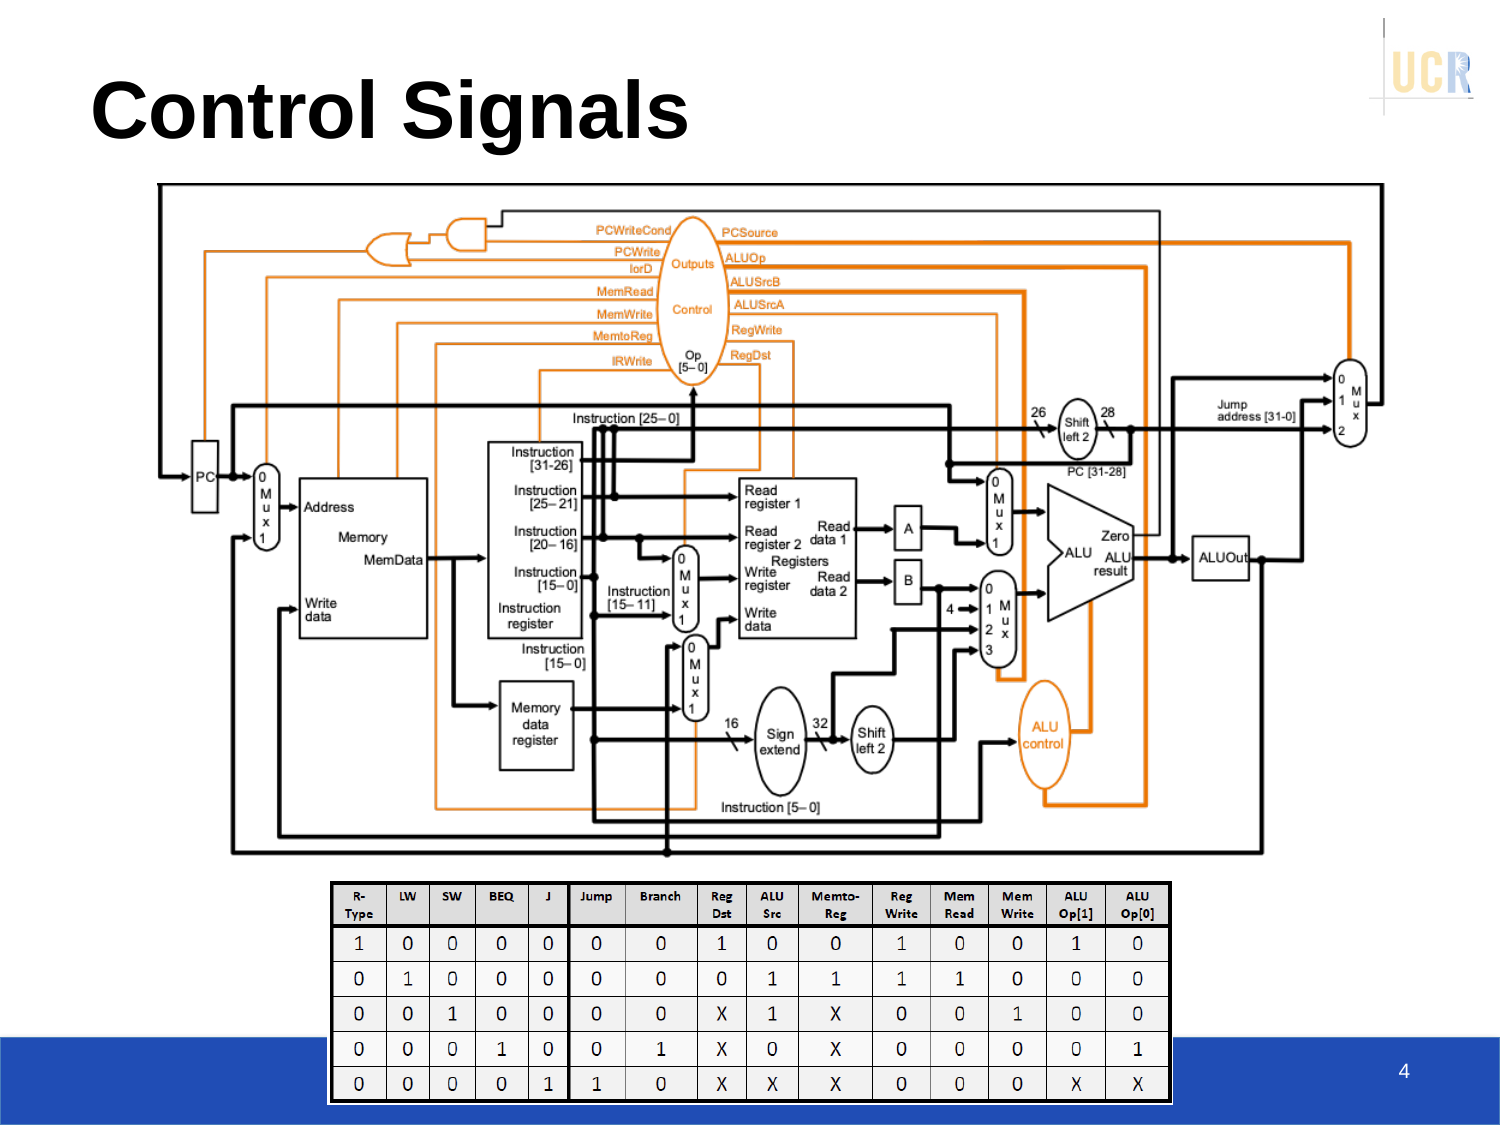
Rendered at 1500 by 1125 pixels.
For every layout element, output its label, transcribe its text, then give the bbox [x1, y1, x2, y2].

picture [156, 183, 1387, 859]
picture [1361, 0, 1500, 125]
title Control Signals [75, 37, 1469, 163]
picture [326, 879, 1173, 1106]
slide_number 4 [1179, 1050, 1425, 1100]
